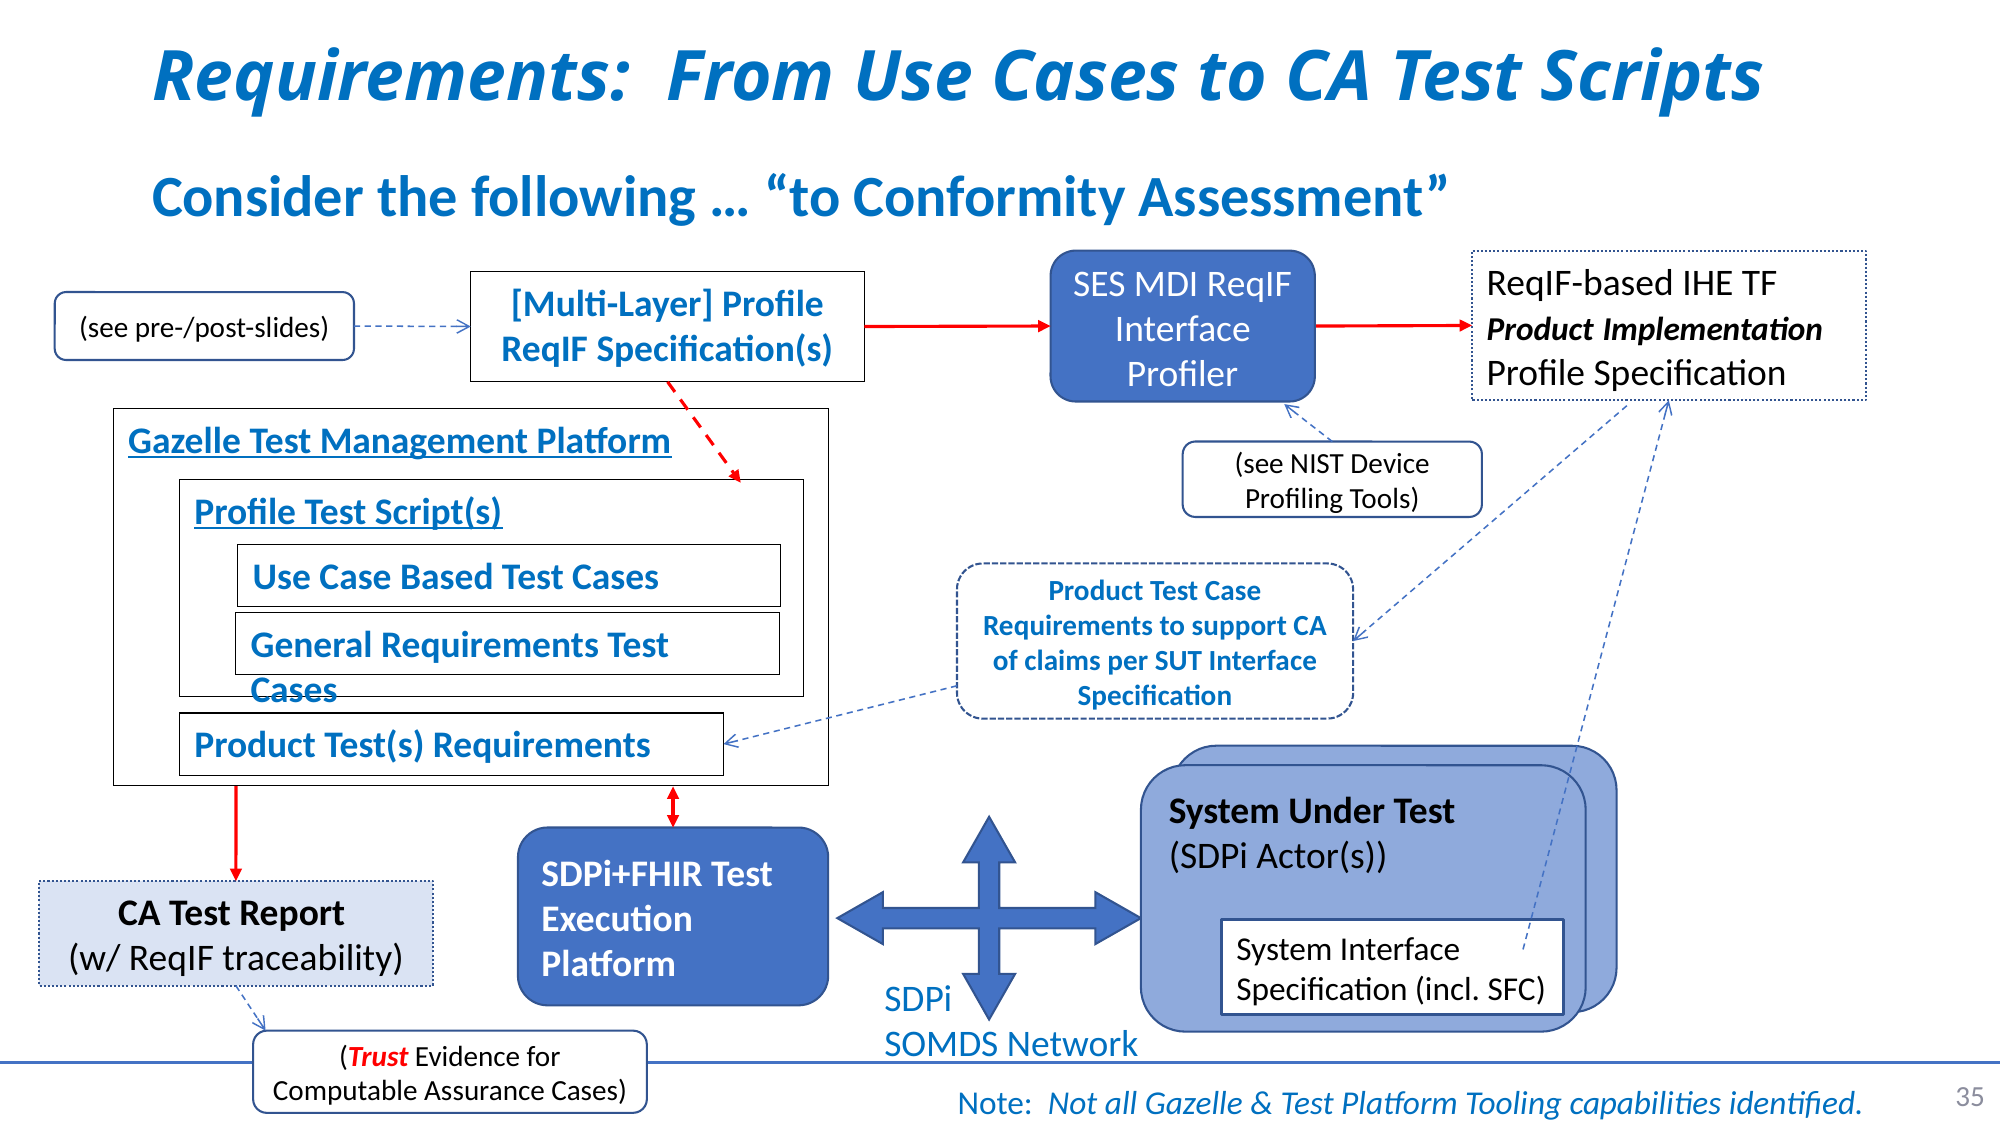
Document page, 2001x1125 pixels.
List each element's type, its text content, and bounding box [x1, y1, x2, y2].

text_box Note: Not all Gazelle & Test Platform Tooling capabilities identified. [654, 1073, 1888, 1125]
text_box Gazelle Test Management Platform [112, 407, 829, 787]
text_box [Multi-Layer] Profile ReqIF Specification(s) [470, 270, 865, 383]
text_box Product Test(s) Requirements [178, 712, 725, 776]
text_box CA Test Report (w/ ReqIF traceability) [39, 880, 433, 986]
text_box Use Case Based Test Cases [237, 543, 782, 608]
text_box (see pre-/post-slides) [53, 290, 356, 362]
text_box SDPi SOMDS Network [869, 967, 1167, 1072]
text_box SES MDI ReqIF Interface Profiler [1049, 249, 1316, 403]
text_box (see NIST Device Profiling Tools) [1181, 440, 1353, 519]
text_box Profile Test Script(s) [178, 478, 805, 698]
text_box [835, 814, 1139, 967]
text_box ReqIF-based IHE TF Product Implementation Profile Specification [1471, 250, 1866, 401]
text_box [1523, 402, 1669, 950]
slide_number 35 [1810, 1064, 2000, 1125]
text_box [1140, 745, 1617, 1032]
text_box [667, 381, 741, 483]
text_box (Trust Evidence for Computable Assurance Cases) [252, 1029, 648, 1114]
text_box SDPi+FHIR Test Execution Platform [516, 826, 830, 1007]
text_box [1353, 405, 1627, 642]
text_box General Requirements Test Cases [235, 611, 781, 676]
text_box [1284, 404, 1333, 442]
title Requirements: From Use Cases to CA Test Scripts [137, 12, 2000, 145]
text_box Consider the following … “to Conformity Assessment” [137, 150, 2000, 236]
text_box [235, 987, 266, 1031]
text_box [723, 685, 957, 745]
text_box Product Test Case Requirements to support CA of claims per SUT Interface Specification [955, 562, 1355, 720]
